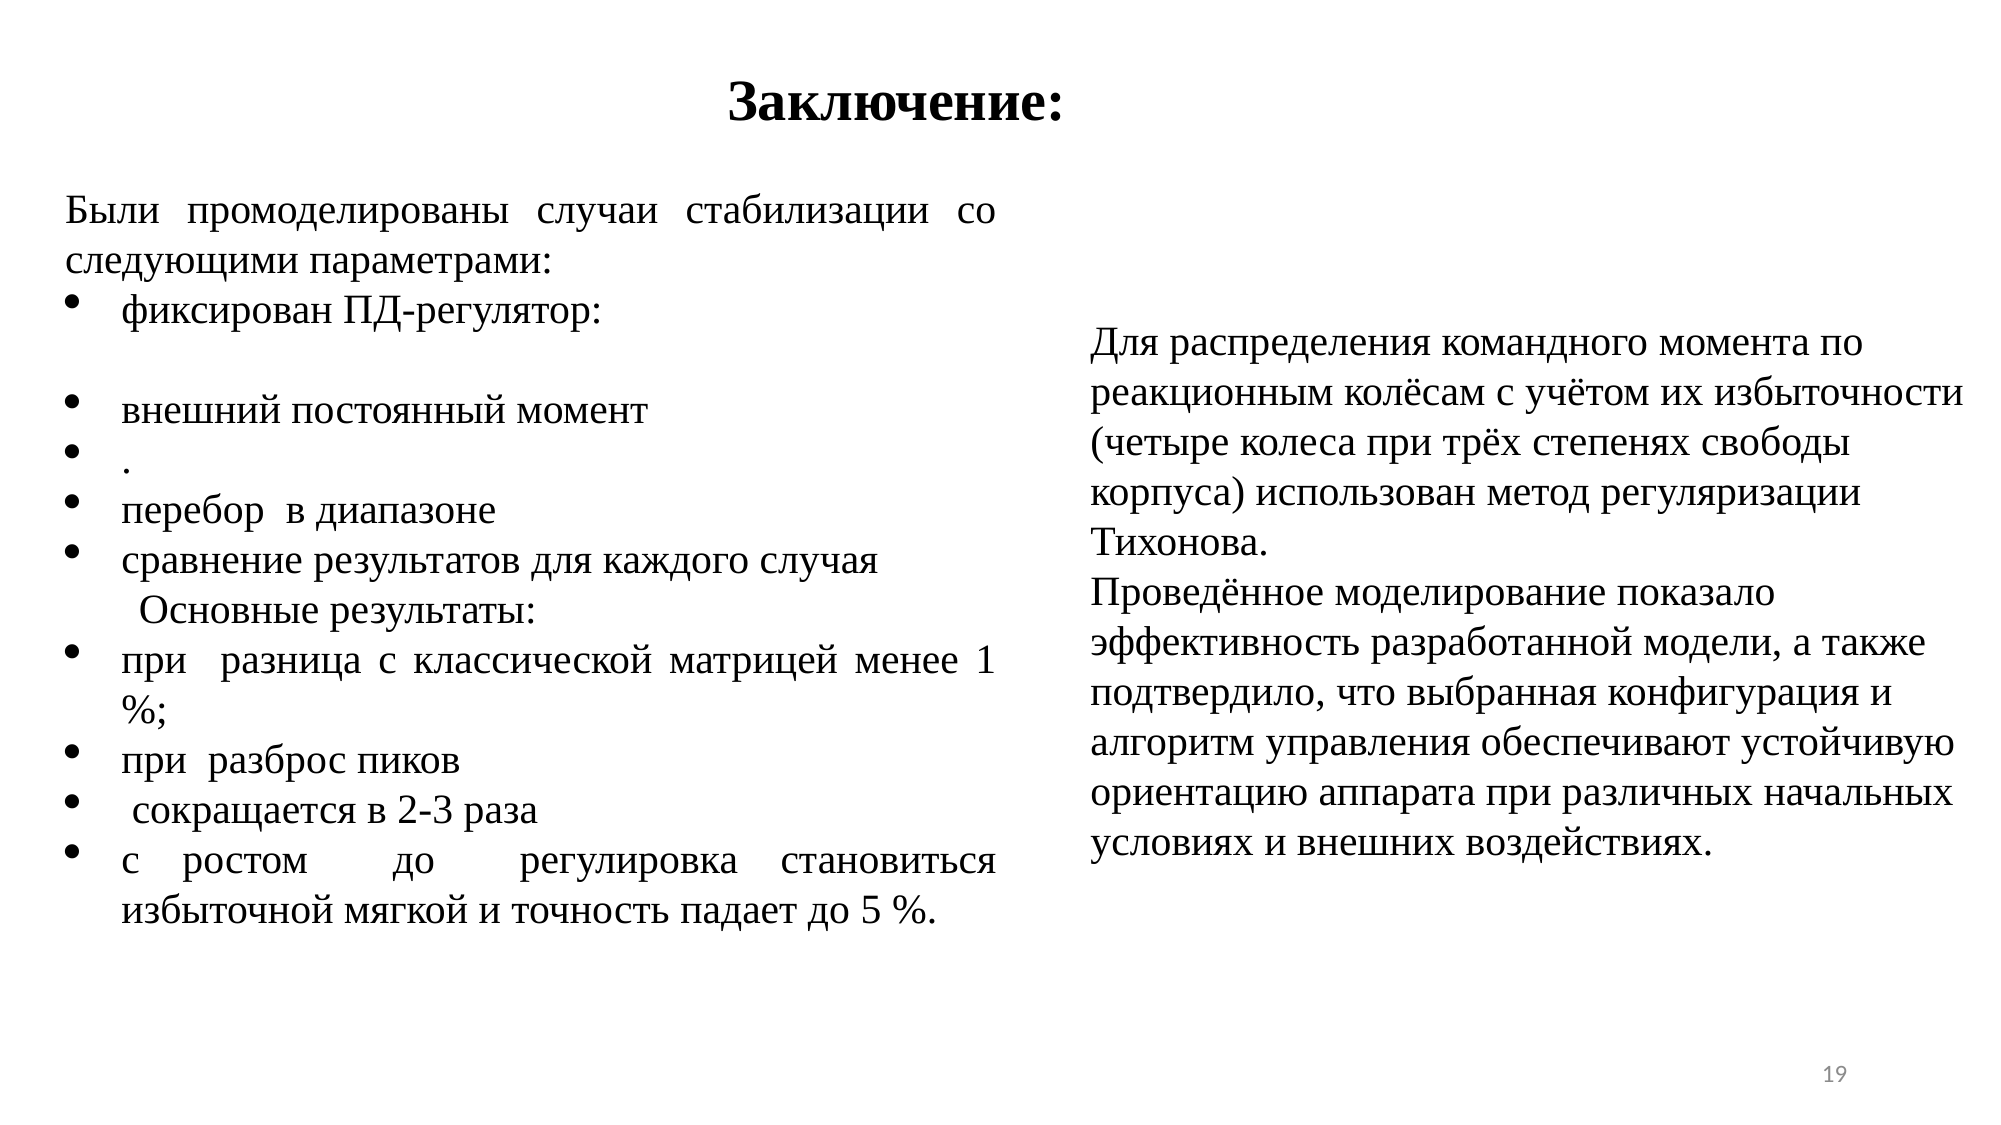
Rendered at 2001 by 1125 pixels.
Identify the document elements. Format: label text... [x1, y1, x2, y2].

text_box Для распределения командного момента по реакционным колёсам с учётом их избыточности (четыре колеса при трёх степенях свободы корпуса) использован метод регуляризации Тихонова. Проведённое моделирование показало эффективность разработанной модели, а также подтвердило, что выбранная конфигурация и алгоритм управления обеспечивают устойчивую ориентацию аппарата при различных начальных условиях и внешних воздействиях. [1075, 306, 2000, 872]
text_box Заключение: [712, 54, 1713, 140]
slide_number 19 [1412, 1042, 1863, 1103]
